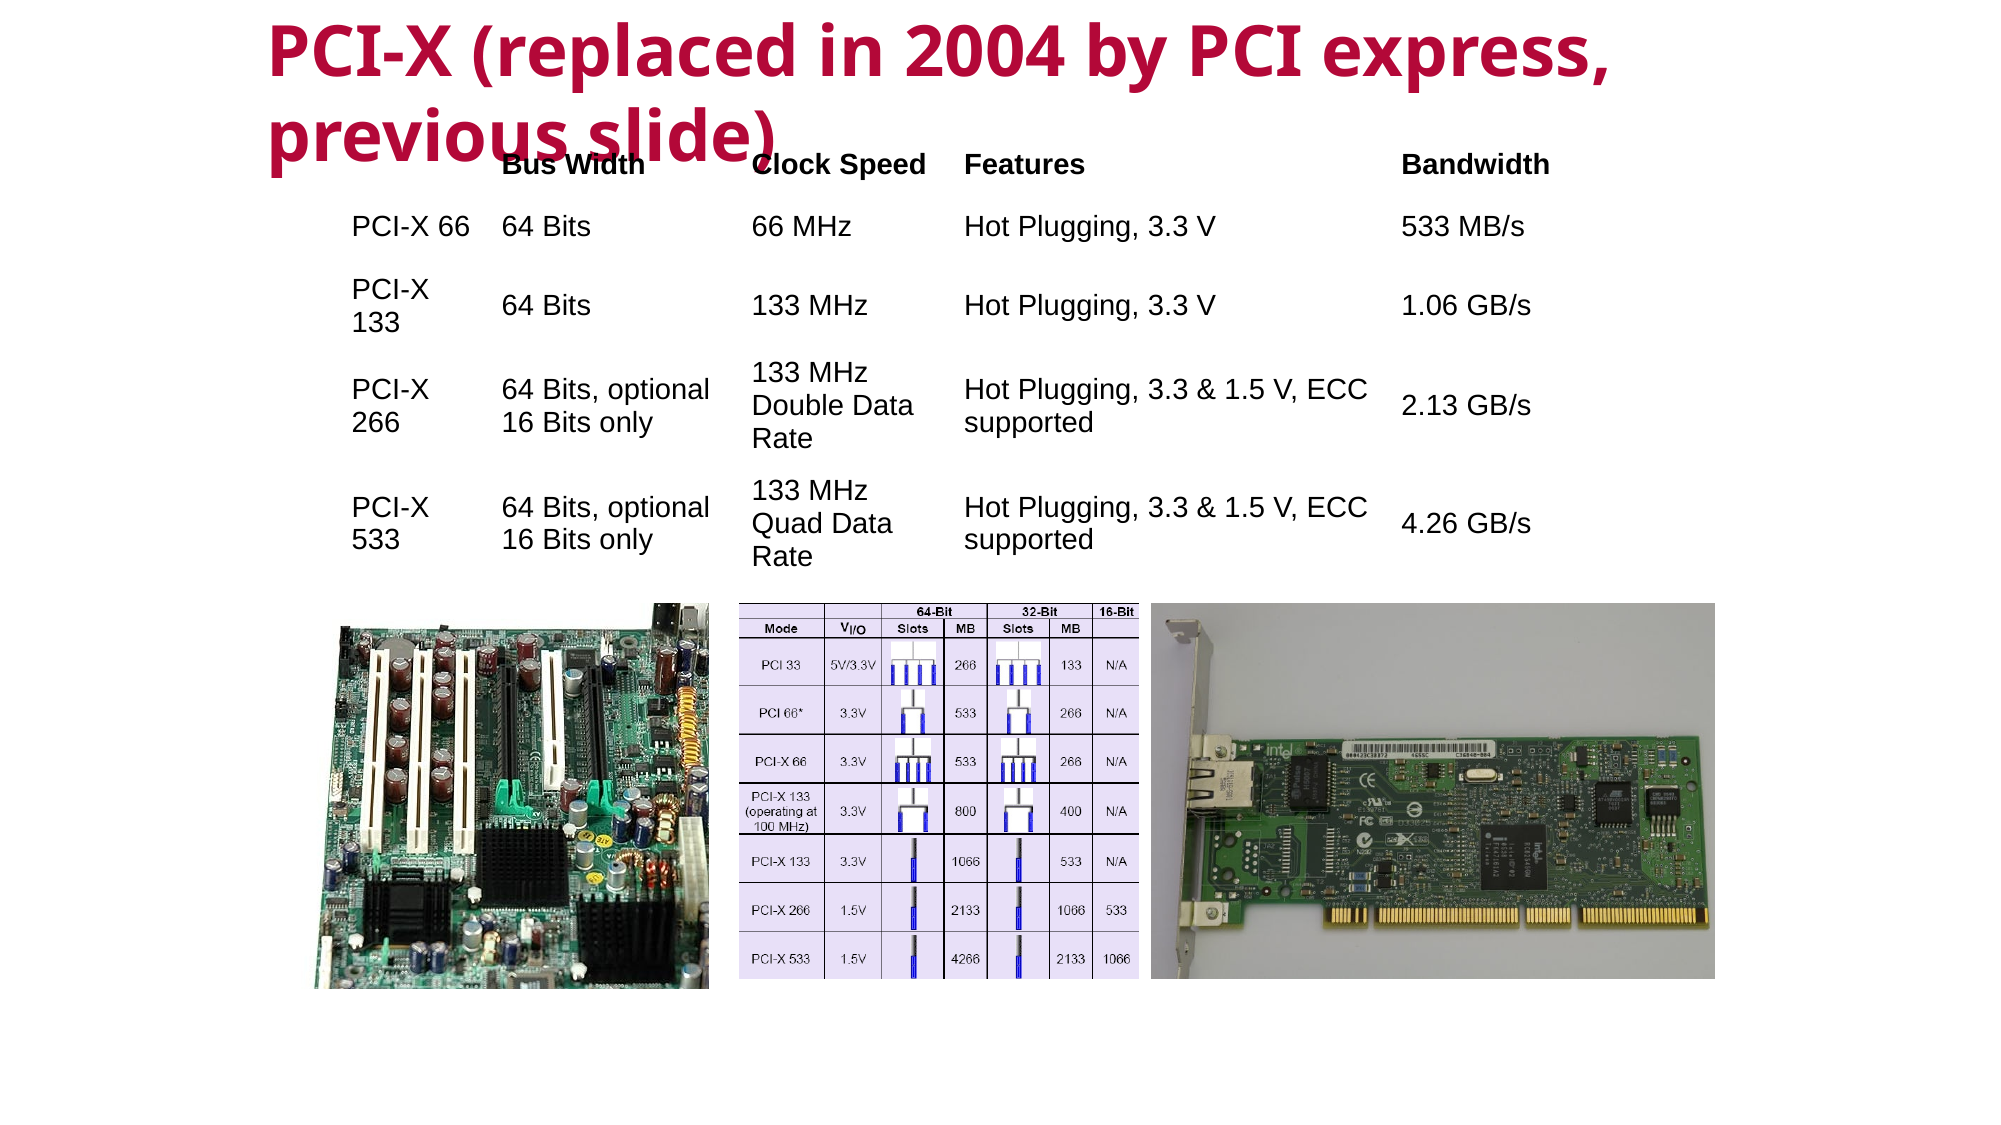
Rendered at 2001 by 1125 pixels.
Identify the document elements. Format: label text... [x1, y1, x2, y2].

table_cell Hot Plugging, 3.3 V [951, 188, 1389, 264]
picture [1151, 603, 1715, 979]
picture [738, 603, 1139, 979]
table_cell PCI-X 133 [339, 264, 489, 347]
table_header Bandwidth [1389, 141, 1639, 188]
table_cell PCI-X 533 [339, 464, 489, 582]
table_cell 66 MHz [739, 188, 951, 264]
table_cell 1.06 GB/s [1389, 264, 1639, 347]
table_cell 64 Bits [489, 264, 739, 347]
table_cell 133 MHz Double Data Rate [739, 347, 951, 464]
table_cell 64 Bits, optional 16 Bits only [489, 347, 739, 464]
table_cell 4.26 GB/s [1389, 464, 1639, 582]
picture [301, 603, 709, 990]
table_cell 64 Bits, optional 16 Bits only [489, 464, 739, 582]
table_header Bus Width [489, 141, 739, 188]
table_cell 533 MB/s [1389, 188, 1639, 264]
table_header [339, 141, 489, 188]
table_cell Hot Plugging, 3.3 & 1.5 V, ECC supported [951, 464, 1389, 582]
table_cell Hot Plugging, 3.3 & 1.5 V, ECC supported [951, 347, 1389, 464]
table_header Clock Speed [739, 141, 951, 188]
table_cell Hot Plugging, 3.3 V [951, 264, 1389, 347]
table_cell 64 Bits [489, 188, 739, 264]
table_cell 133 MHz Quad Data Rate [739, 464, 951, 582]
table_cell PCI-X 266 [339, 347, 489, 464]
table_header Features [951, 141, 1389, 188]
table_cell PCI-X 66 [339, 188, 489, 264]
table_cell 133 MHz [739, 264, 951, 347]
table_cell 2.13 GB/s [1389, 347, 1639, 464]
text_box PCI-X (replaced in 2004 by PCI express, previous slide) [251, 0, 1689, 91]
